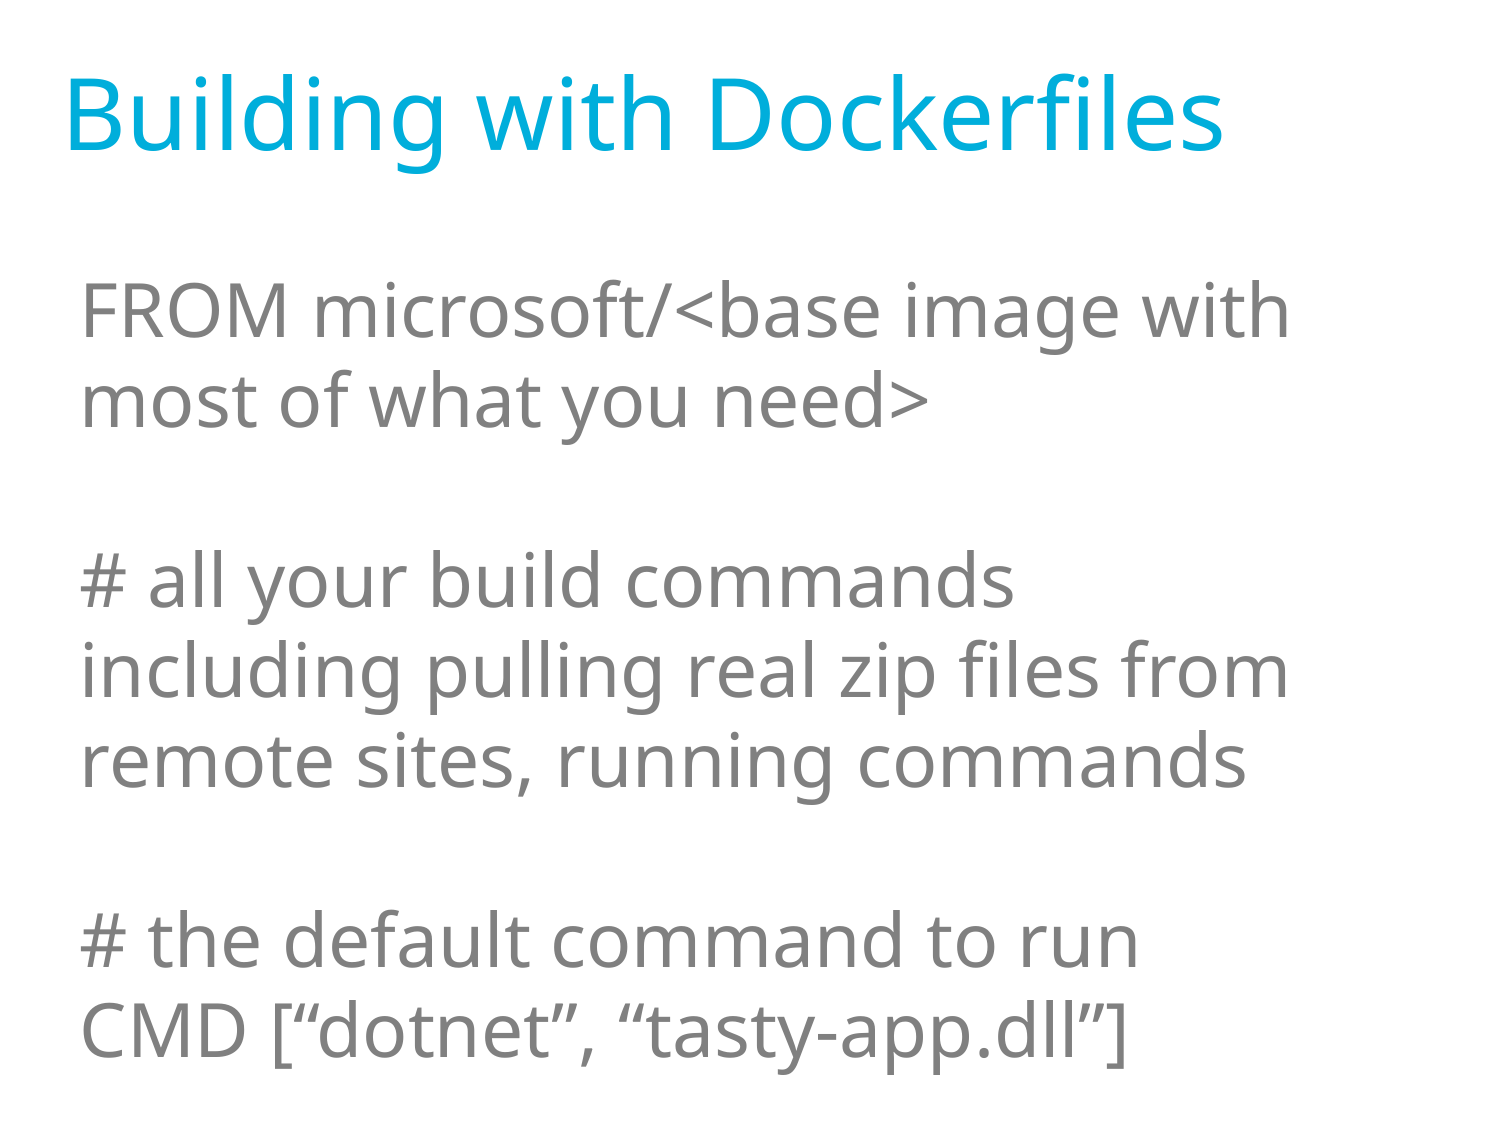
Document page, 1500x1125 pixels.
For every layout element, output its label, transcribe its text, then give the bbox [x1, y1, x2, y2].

text_box Building with Dockerfiles [46, 42, 1341, 178]
text_box FROM microsoft/<base image with most of what you need> # all your build commands including pulling real zip files from remote sites, running commands # the default command to run CMD [“dotnet”, “tasty-app.dll”] [64, 255, 1376, 1081]
